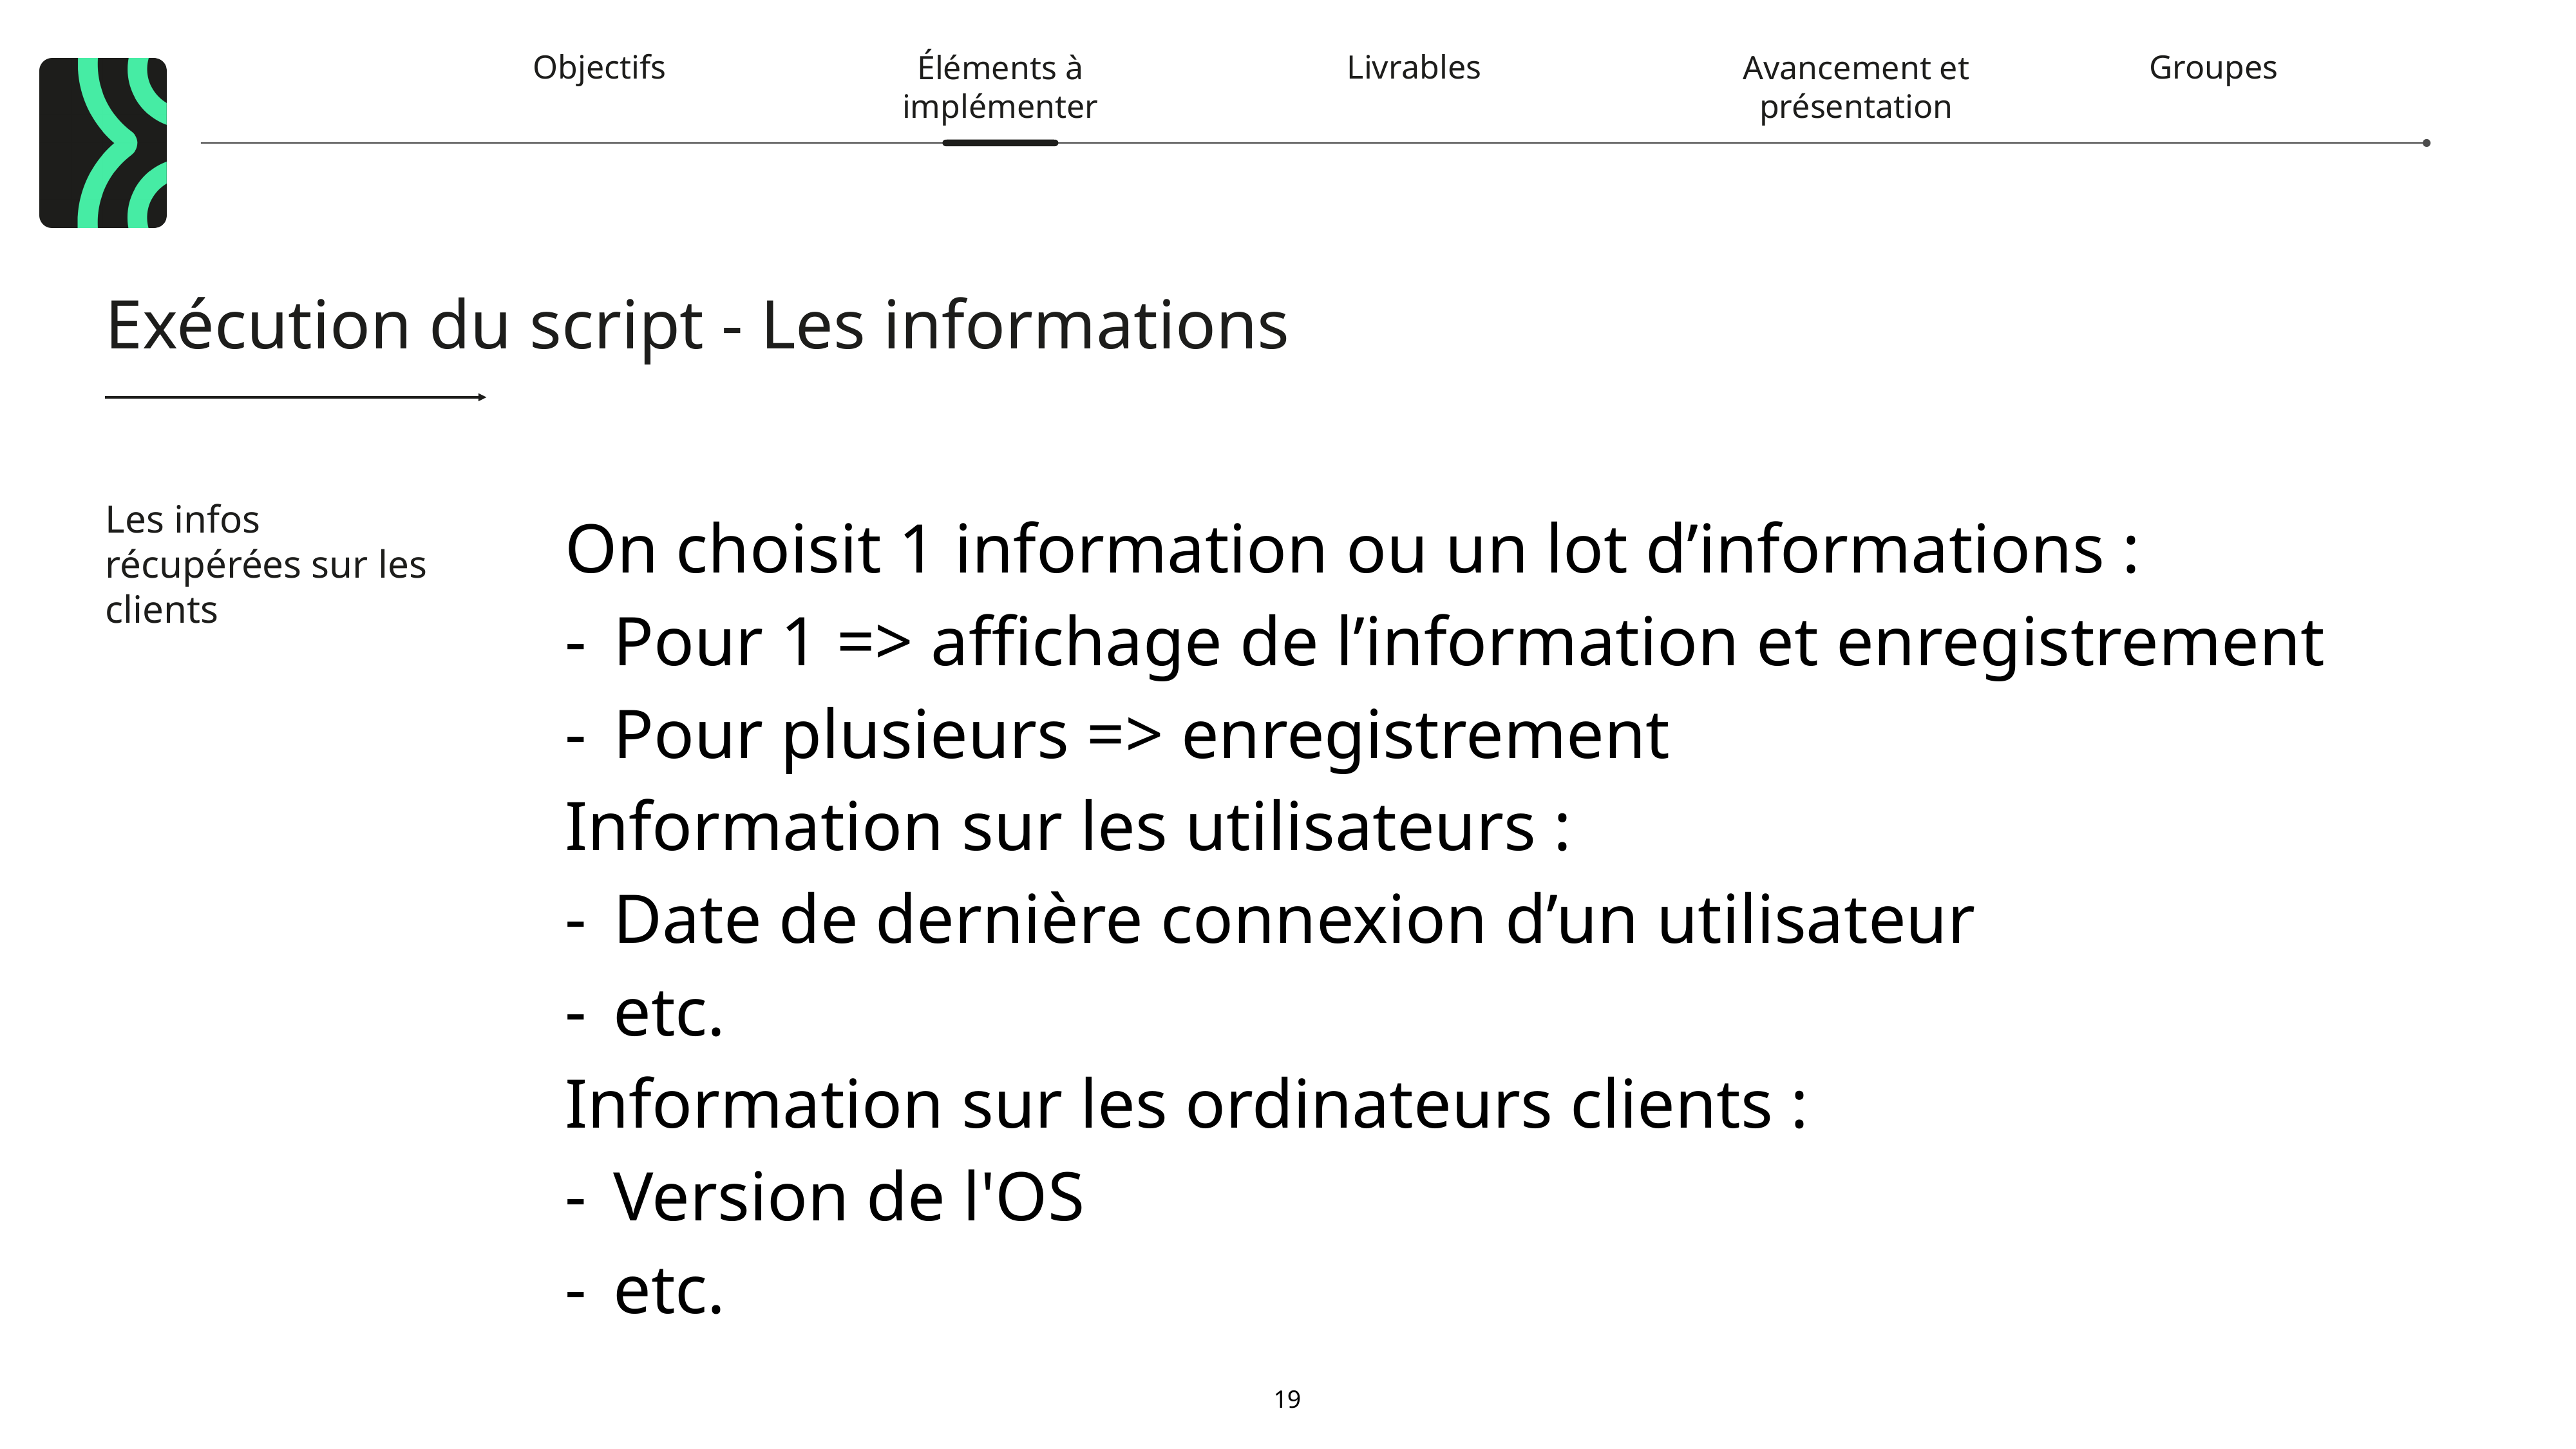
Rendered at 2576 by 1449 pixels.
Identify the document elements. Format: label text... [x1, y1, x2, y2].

picture [39, 58, 167, 228]
text_box Avancement et présentation [1654, 41, 2059, 130]
text_box Objectifs [397, 41, 803, 91]
text_box Les infos récupérées sur les clients [100, 490, 471, 636]
text_box Exécution du script - Les informations [100, 276, 1513, 368]
text_box Groupes [2082, 41, 2345, 91]
text_box [942, 144, 1059, 147]
text_box [942, 139, 1059, 142]
text_box Éléments à implémenter [826, 41, 1175, 130]
text_box Livrables [1198, 41, 1631, 91]
text_box On choisit 1 information ou un lot d’informations : Pour 1 => affichage de l’information et enregistrement Pour plusieurs => enregistrement Information sur les utilisateurs : Date de dernière connexion d’un utilisateur etc. Information sur les ordinateurs clients : Version de l'OS etc. [555, 439, 2513, 1382]
slide_number ‹#› [1267, 571, 1307, 1423]
